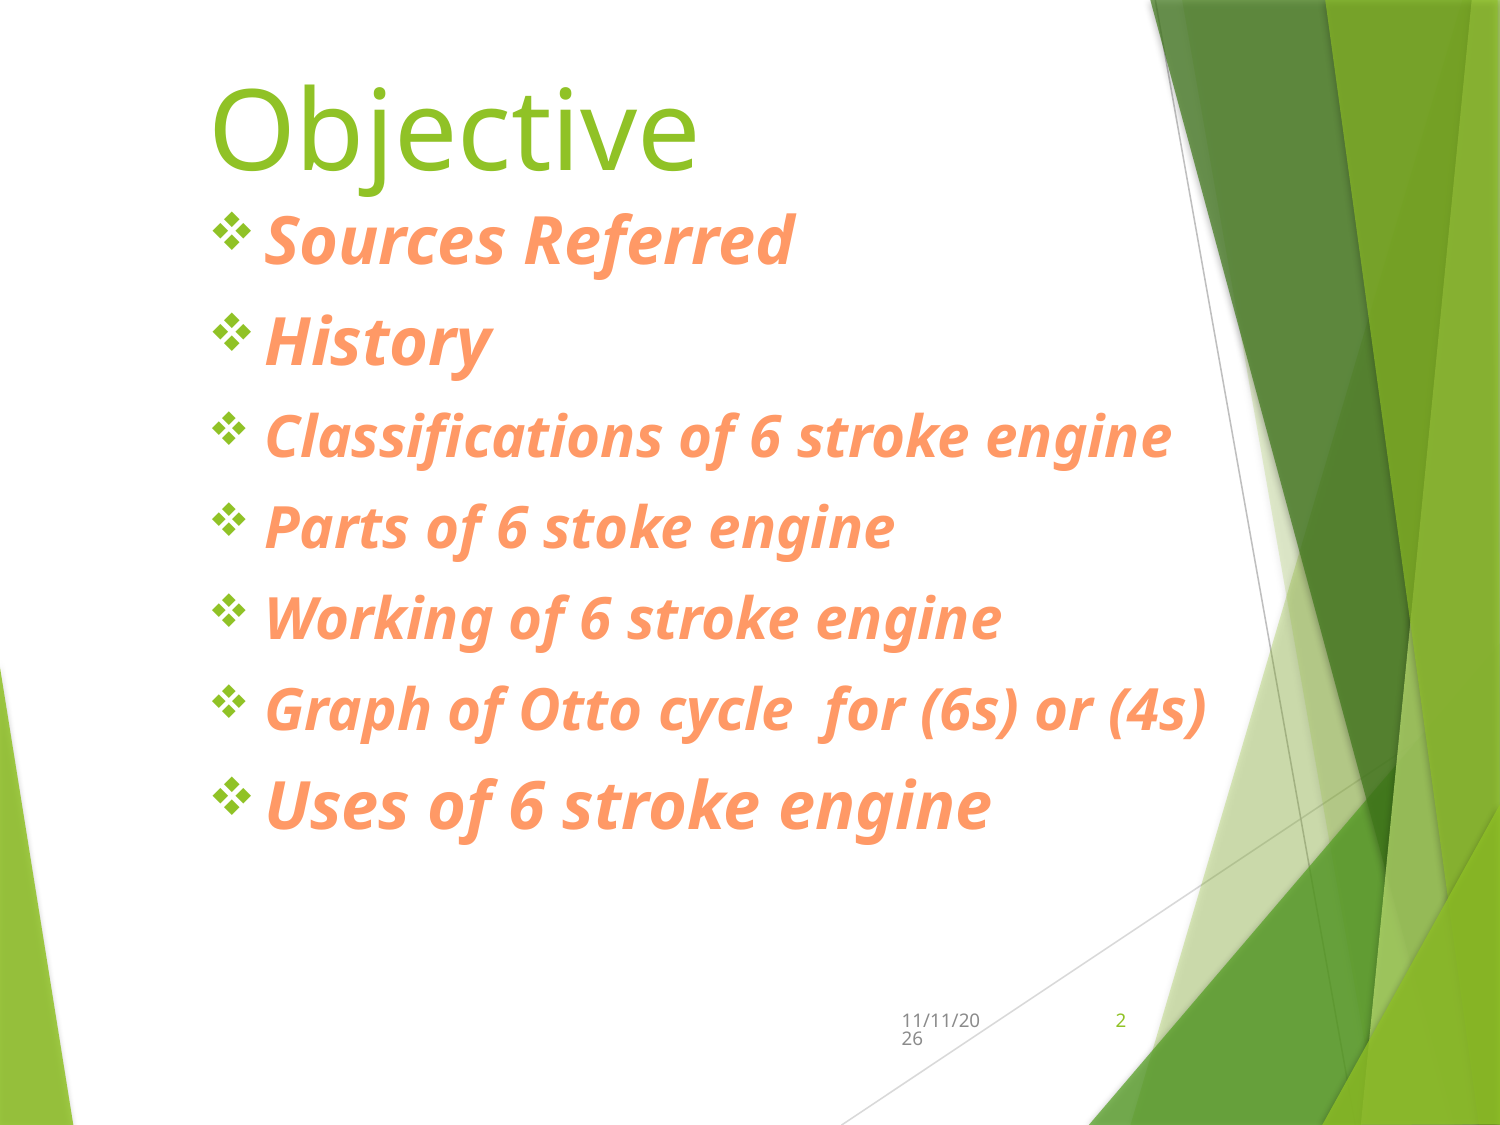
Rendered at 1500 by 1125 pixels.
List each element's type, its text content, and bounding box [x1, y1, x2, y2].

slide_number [886, 991, 999, 1051]
list Sources Referred History Classifications of 6 stroke engine Parts of 6 stoke engine Working of 6 stroke engine Graph of Otto cycle for (6s) or (4s) Uses of 6 stroke engine [193, 190, 1309, 756]
title Objective [193, 50, 1309, 190]
slide_number 2 [1057, 991, 1142, 1051]
